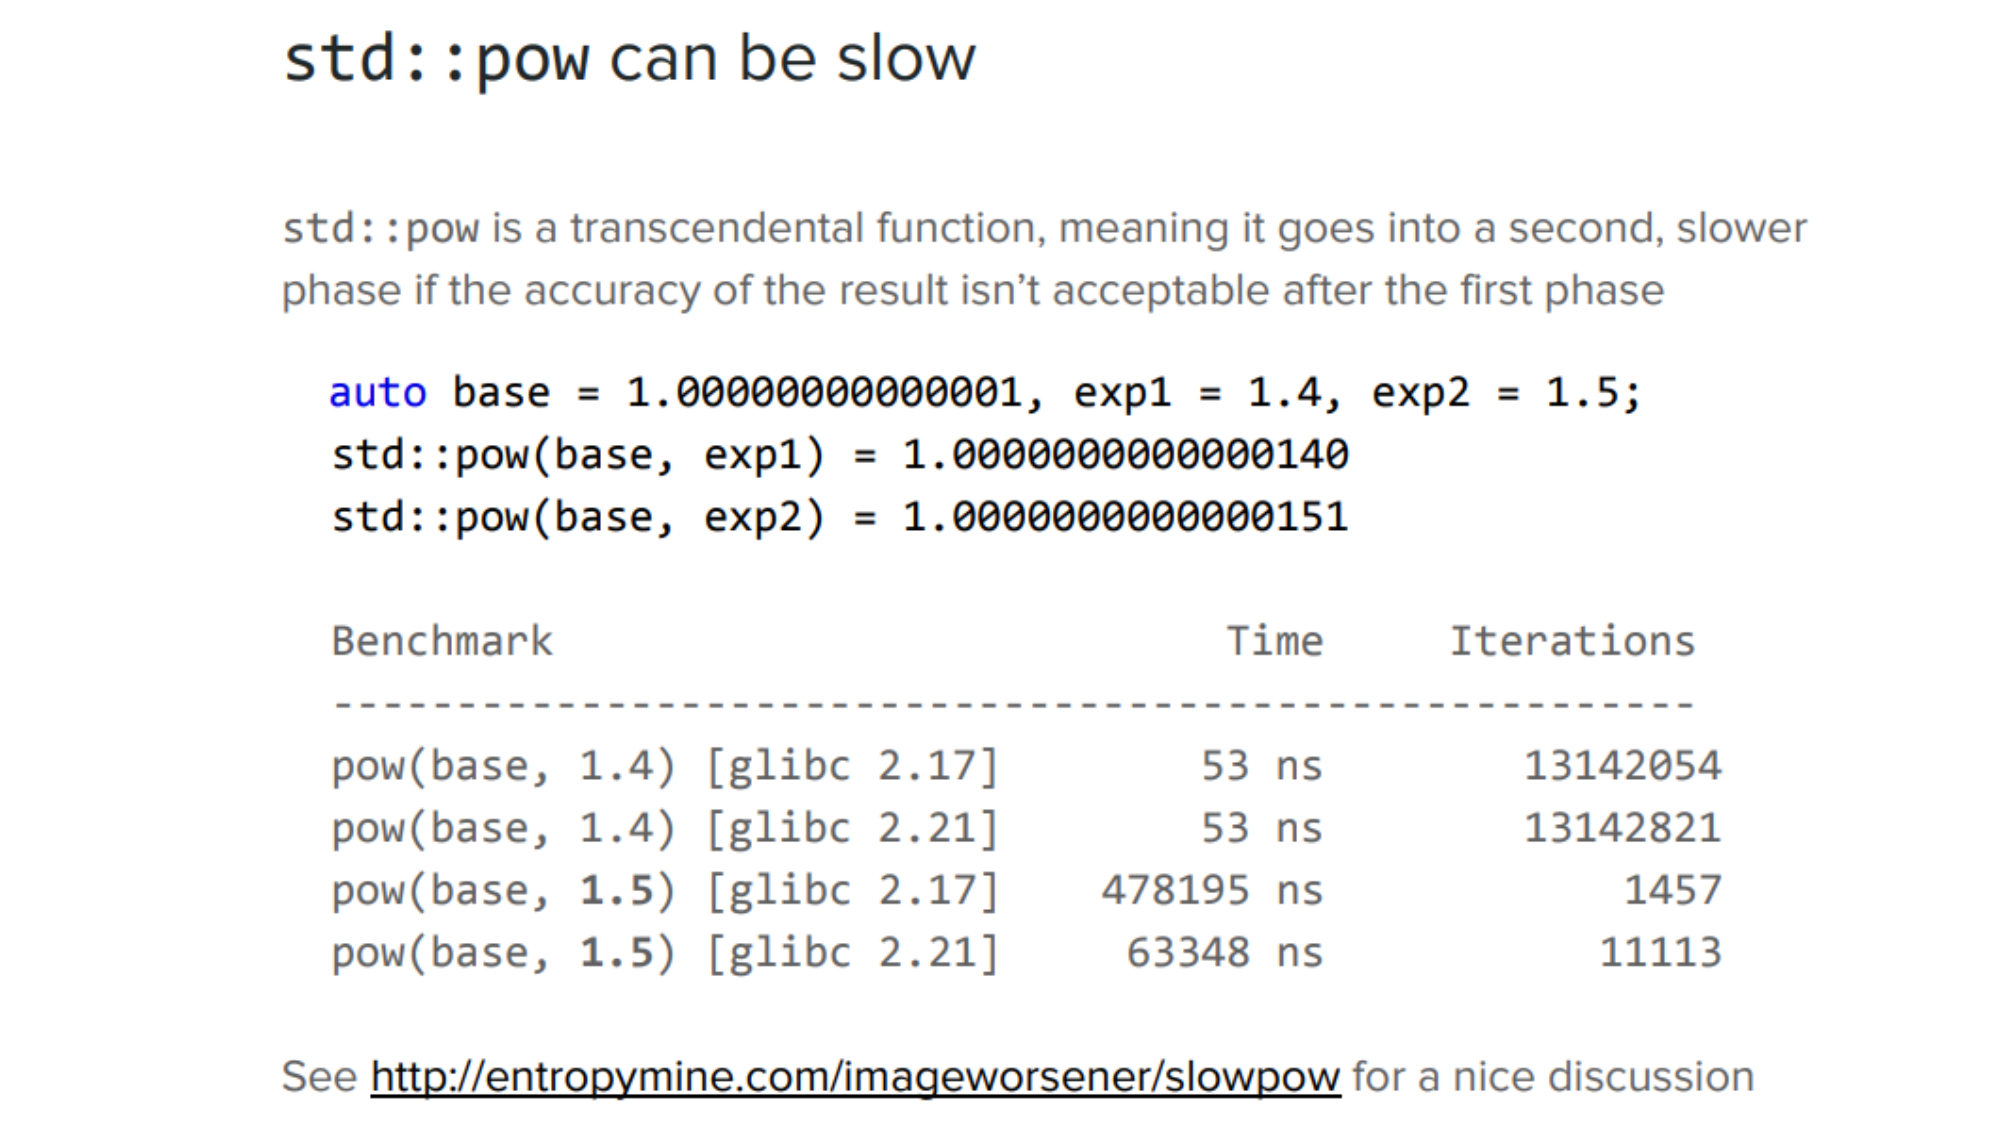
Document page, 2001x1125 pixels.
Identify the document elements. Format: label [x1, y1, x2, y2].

picture [252, 14, 1863, 1125]
